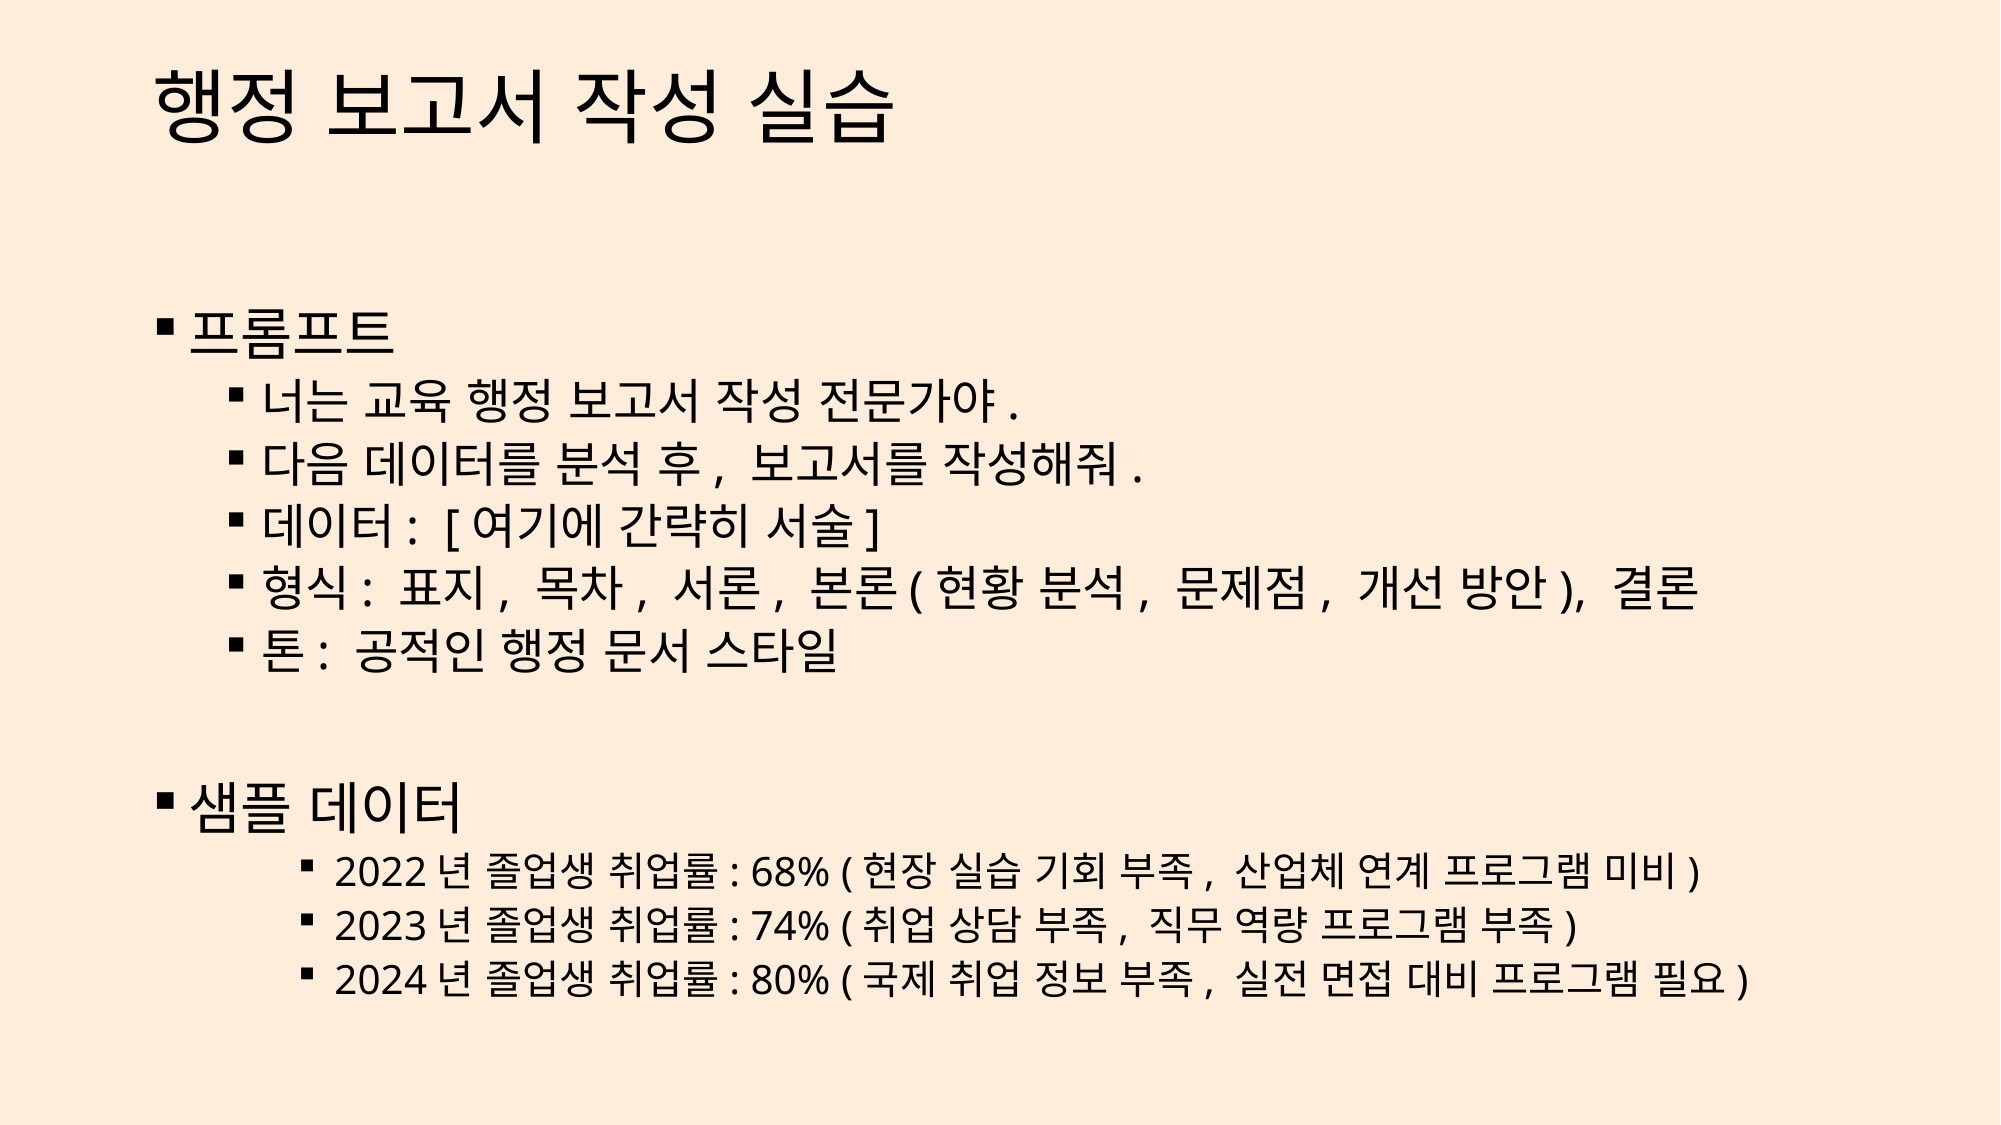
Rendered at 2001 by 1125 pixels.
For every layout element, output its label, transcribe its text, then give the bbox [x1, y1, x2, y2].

list 프롬프트 너는 교육 행정 보고서 작성 전문가야. 다음 데이터를 분석 후, 보고서를 작성해줘. 데이터: [여기에 간략히 서술] 형식: 표지, 목차, 서론, 본론(현황 분석, 문제점, 개선 방안), 결론 톤: 공적인 행정 문서 스타일 샘플 데이터 2022년 졸업생 취업률: 68% (현장 실습 기회 부족, 산업체 연계 프로그램 미비) 2023년 졸업생 취업률: 74% (취업 상담 부족, 직무 역량 프로그램 부족) 2024년 졸업생 취업률: 80% (국제 취업 정보 부족, 실전 면접 대비 프로그램 필요) [137, 299, 1863, 1014]
title 행정 보고서 작성 실습 [137, 59, 1863, 164]
